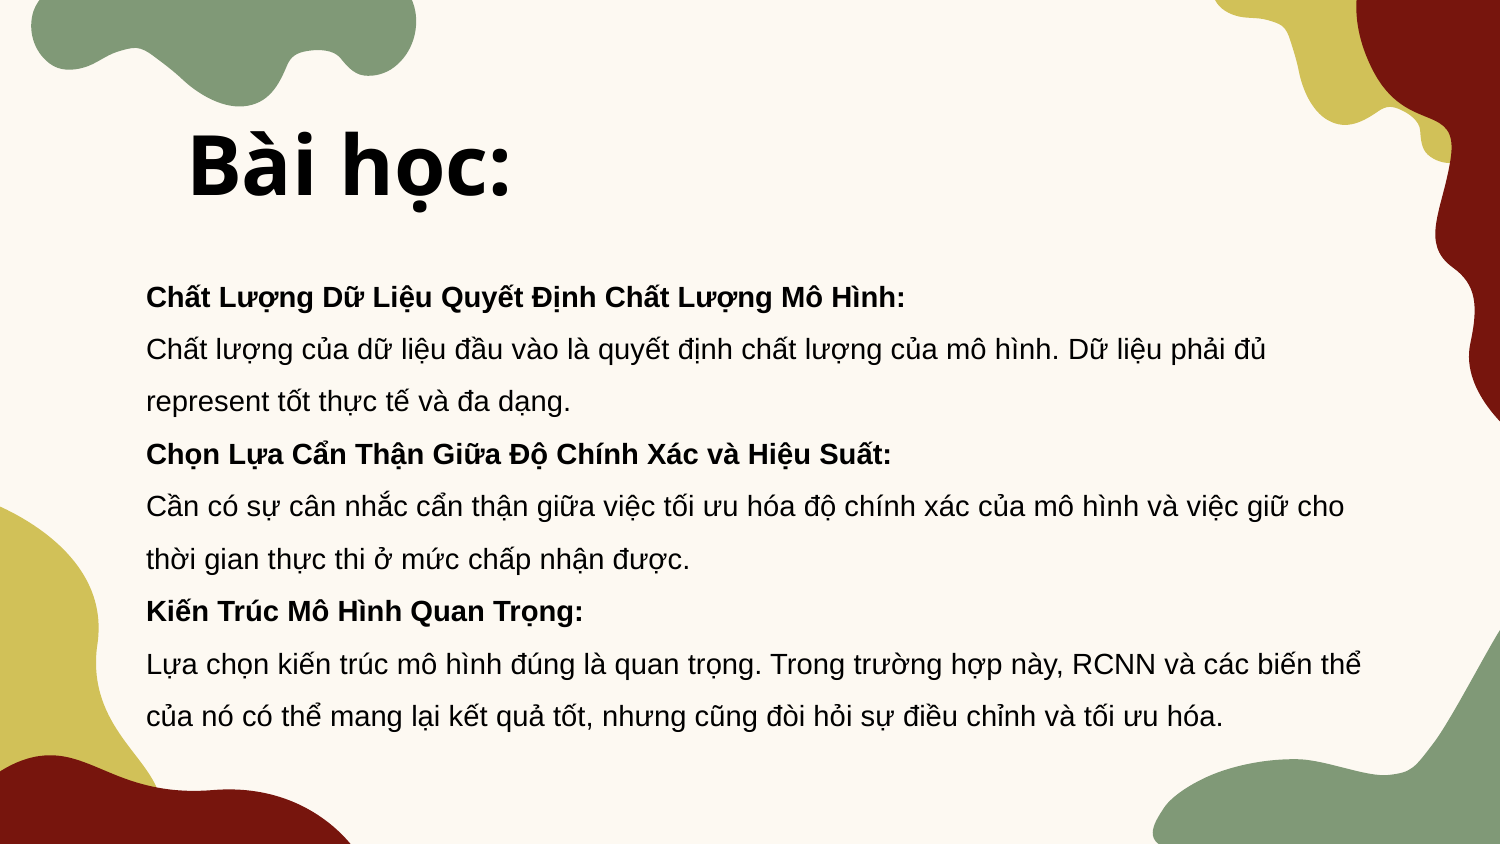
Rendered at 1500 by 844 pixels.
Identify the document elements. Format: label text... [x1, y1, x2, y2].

text_box Chất Lượng Dữ Liệu Quyết Định Chất Lượng Mô Hình: Chất lượng của dữ liệu đầu vào là quyết định chất lượng của mô hình. Dữ liệu phải đủ represent tốt thực tế và đa dạng. Chọn Lựa Cẩn Thận Giữa Độ Chính Xác và Hiệu Suất: Cần có sự cân nhắc cẩn thận giữa việc tối ưu hóa độ chính xác của mô hình và việc giữ cho thời gian thực thi ở mức chấp nhận được. Kiến Trúc Mô Hình Quan Trọng: Lựa chọn kiến trúc mô hình đúng là quan trọng. Trong trường hợp này, RCNN và các biến thể của nó có thể mang lại kết quả tốt, nhưng cũng đòi hỏi sự điều chỉnh và tối ưu hóa. [131, 253, 1390, 793]
title Bài học: [11, 104, 710, 220]
